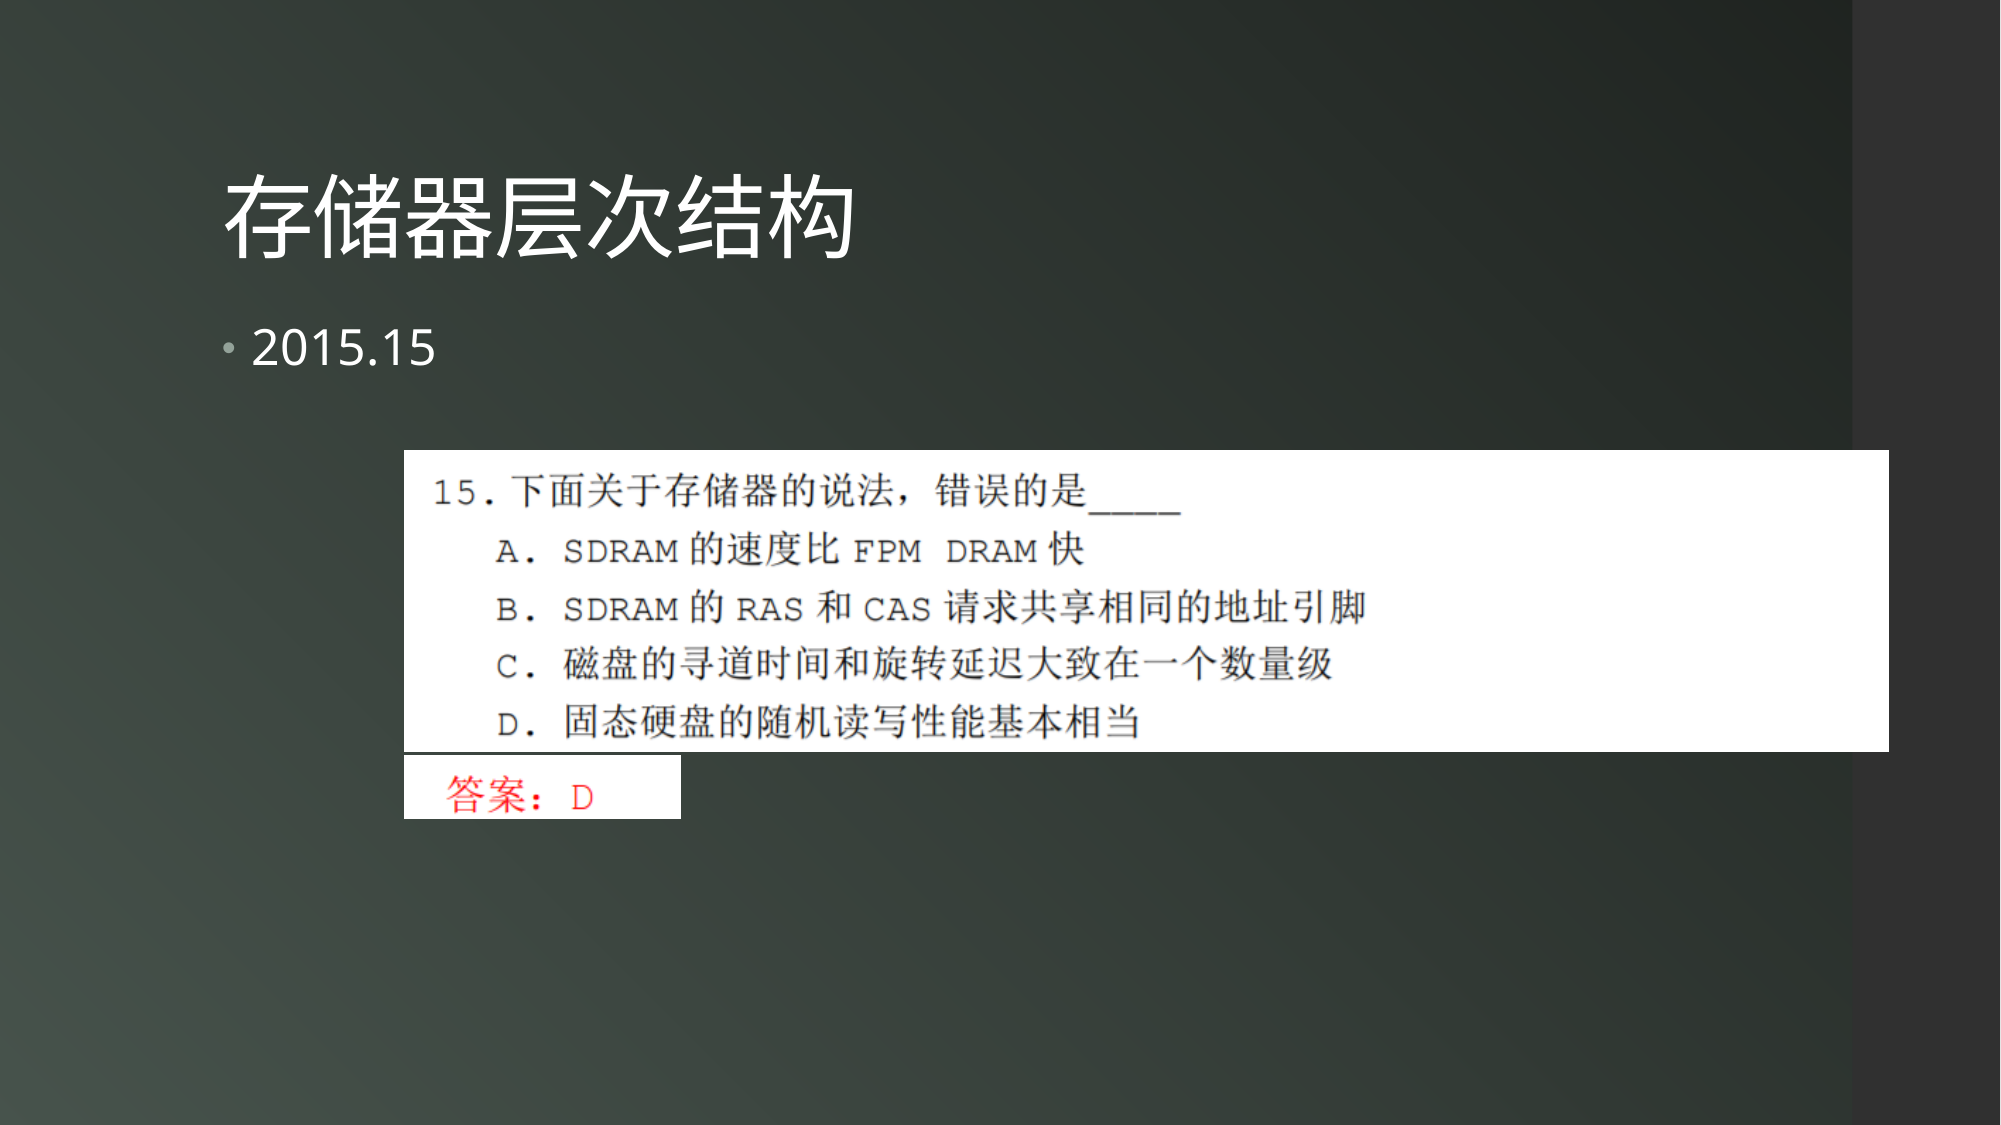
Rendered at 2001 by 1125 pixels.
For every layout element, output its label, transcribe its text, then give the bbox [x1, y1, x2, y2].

title 存储器层次结构 [206, 60, 1797, 278]
text_box 2015.15 [206, 312, 1617, 1027]
picture [404, 755, 681, 819]
picture [404, 450, 1890, 752]
